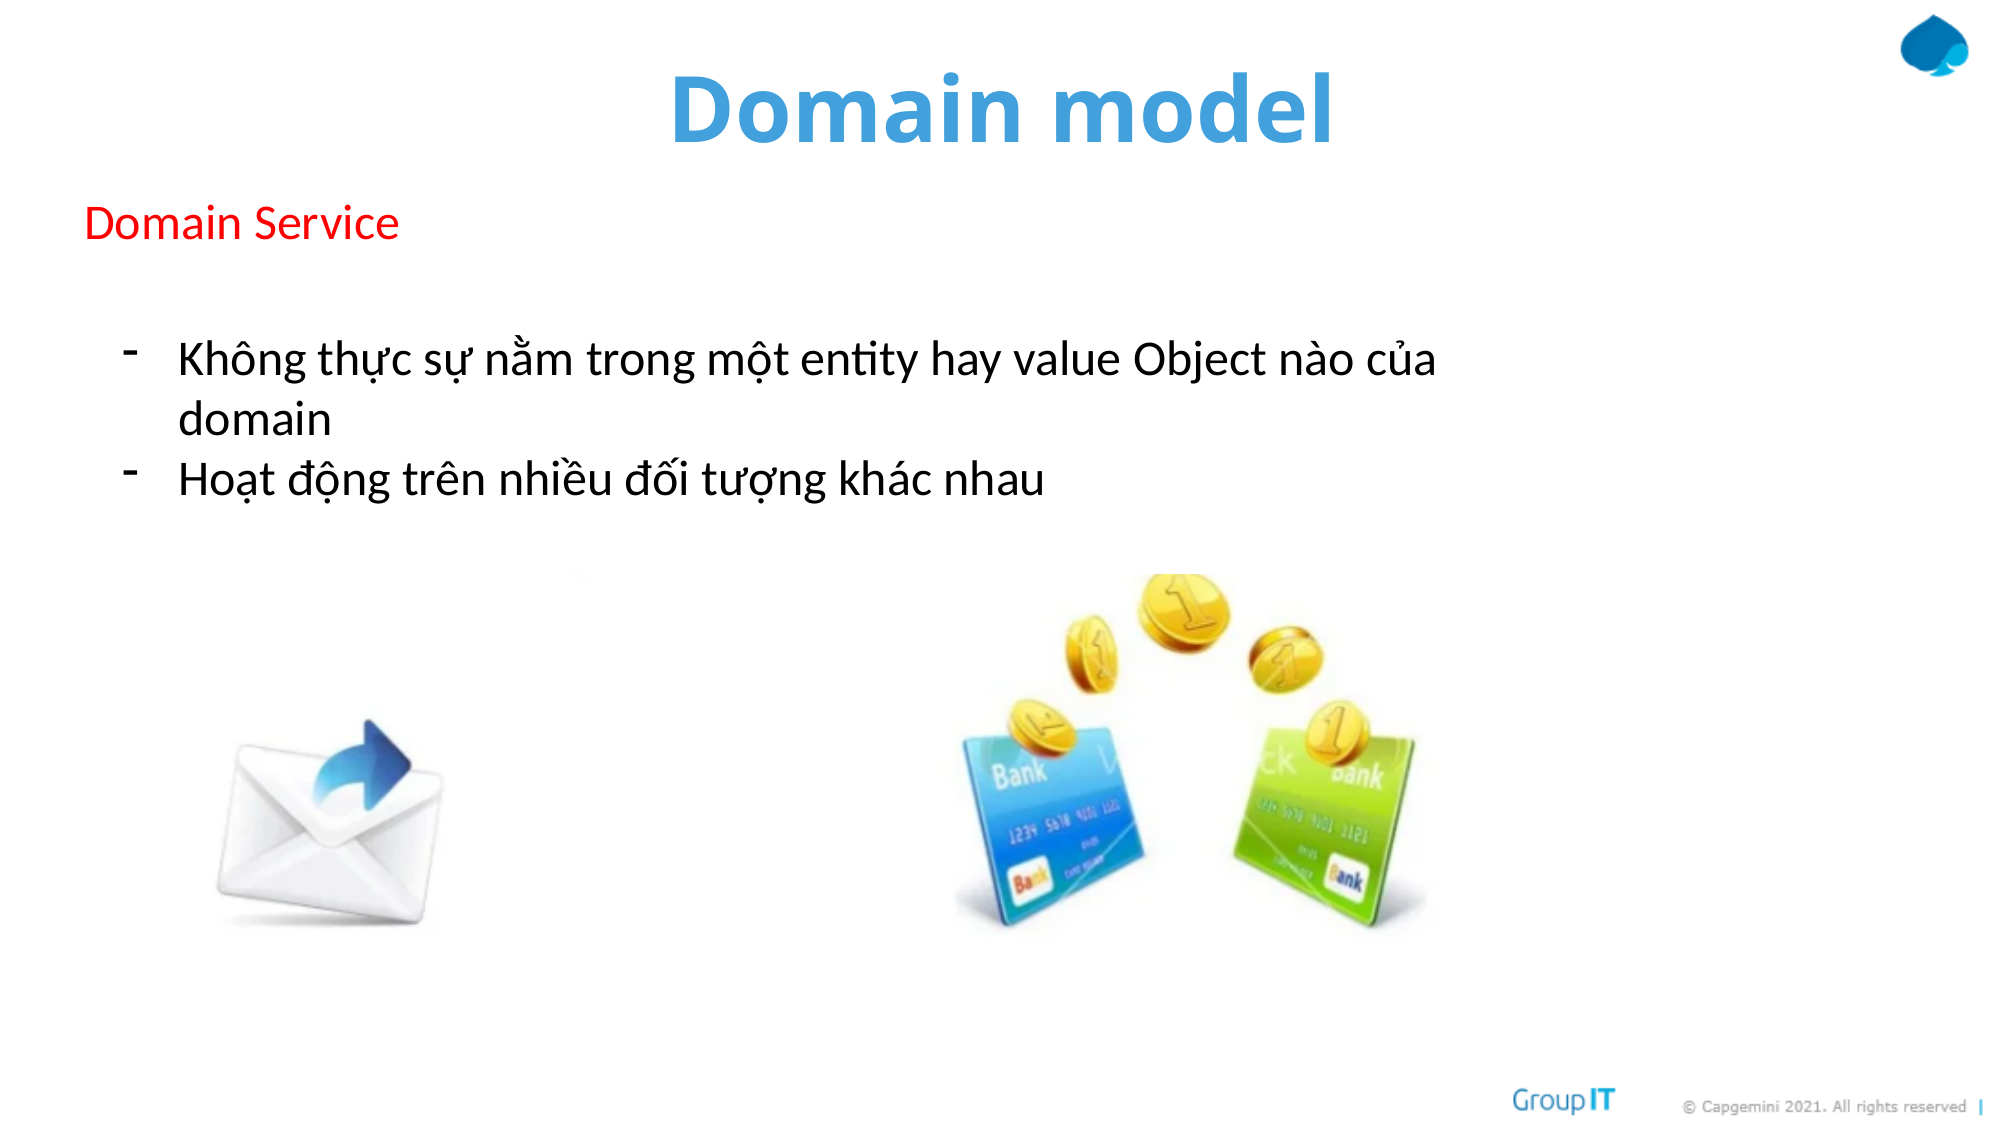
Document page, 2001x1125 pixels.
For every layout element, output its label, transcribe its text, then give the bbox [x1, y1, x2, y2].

text_box Không thực sự nằm trong một entity hay value Object nào của domain Hoạt động trên nhiều đối tượng khác nhau [107, 317, 1617, 513]
picture [1495, 1063, 2000, 1125]
picture [201, 574, 1446, 985]
picture [1887, 0, 1986, 93]
text_box Domain Service [69, 182, 1579, 257]
text_box Domain model [256, 43, 1748, 169]
